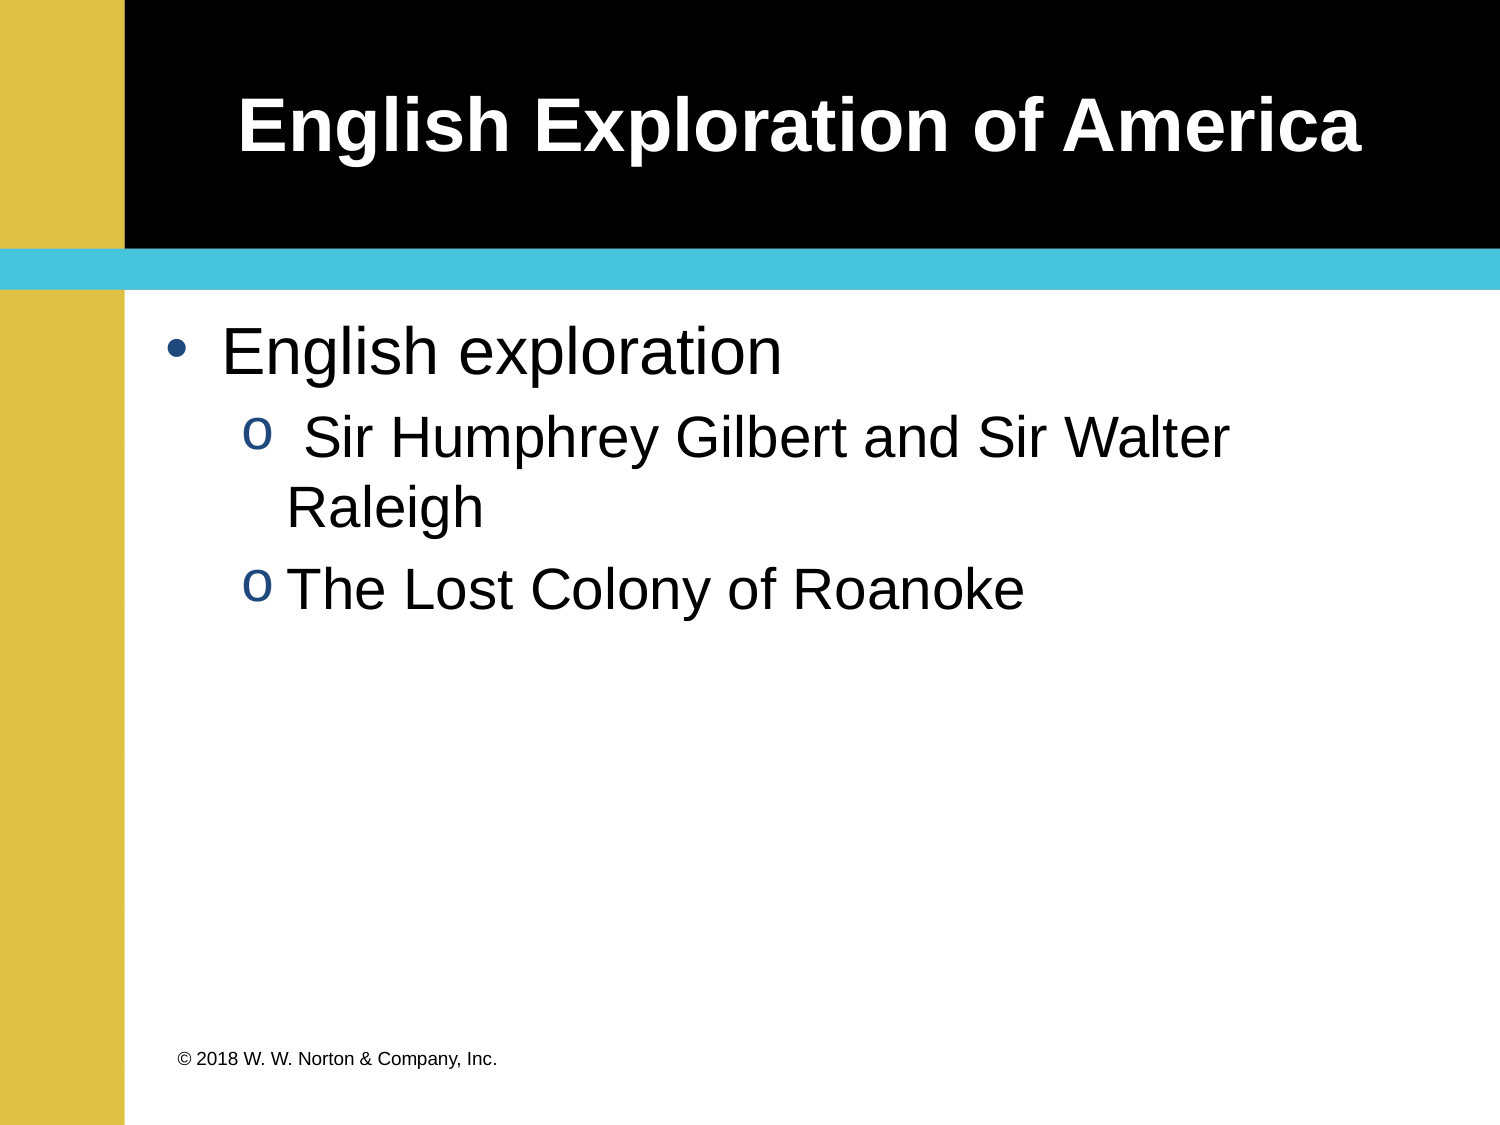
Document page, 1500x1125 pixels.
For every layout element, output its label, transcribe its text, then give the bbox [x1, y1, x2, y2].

title English Exploration of America [150, 37, 1450, 205]
picture [0, 0, 1500, 1125]
list English exploration Sir Humphrey Gilbert and Sir Walter Raleigh The Lost Colony of Roanoke [150, 299, 1450, 1005]
